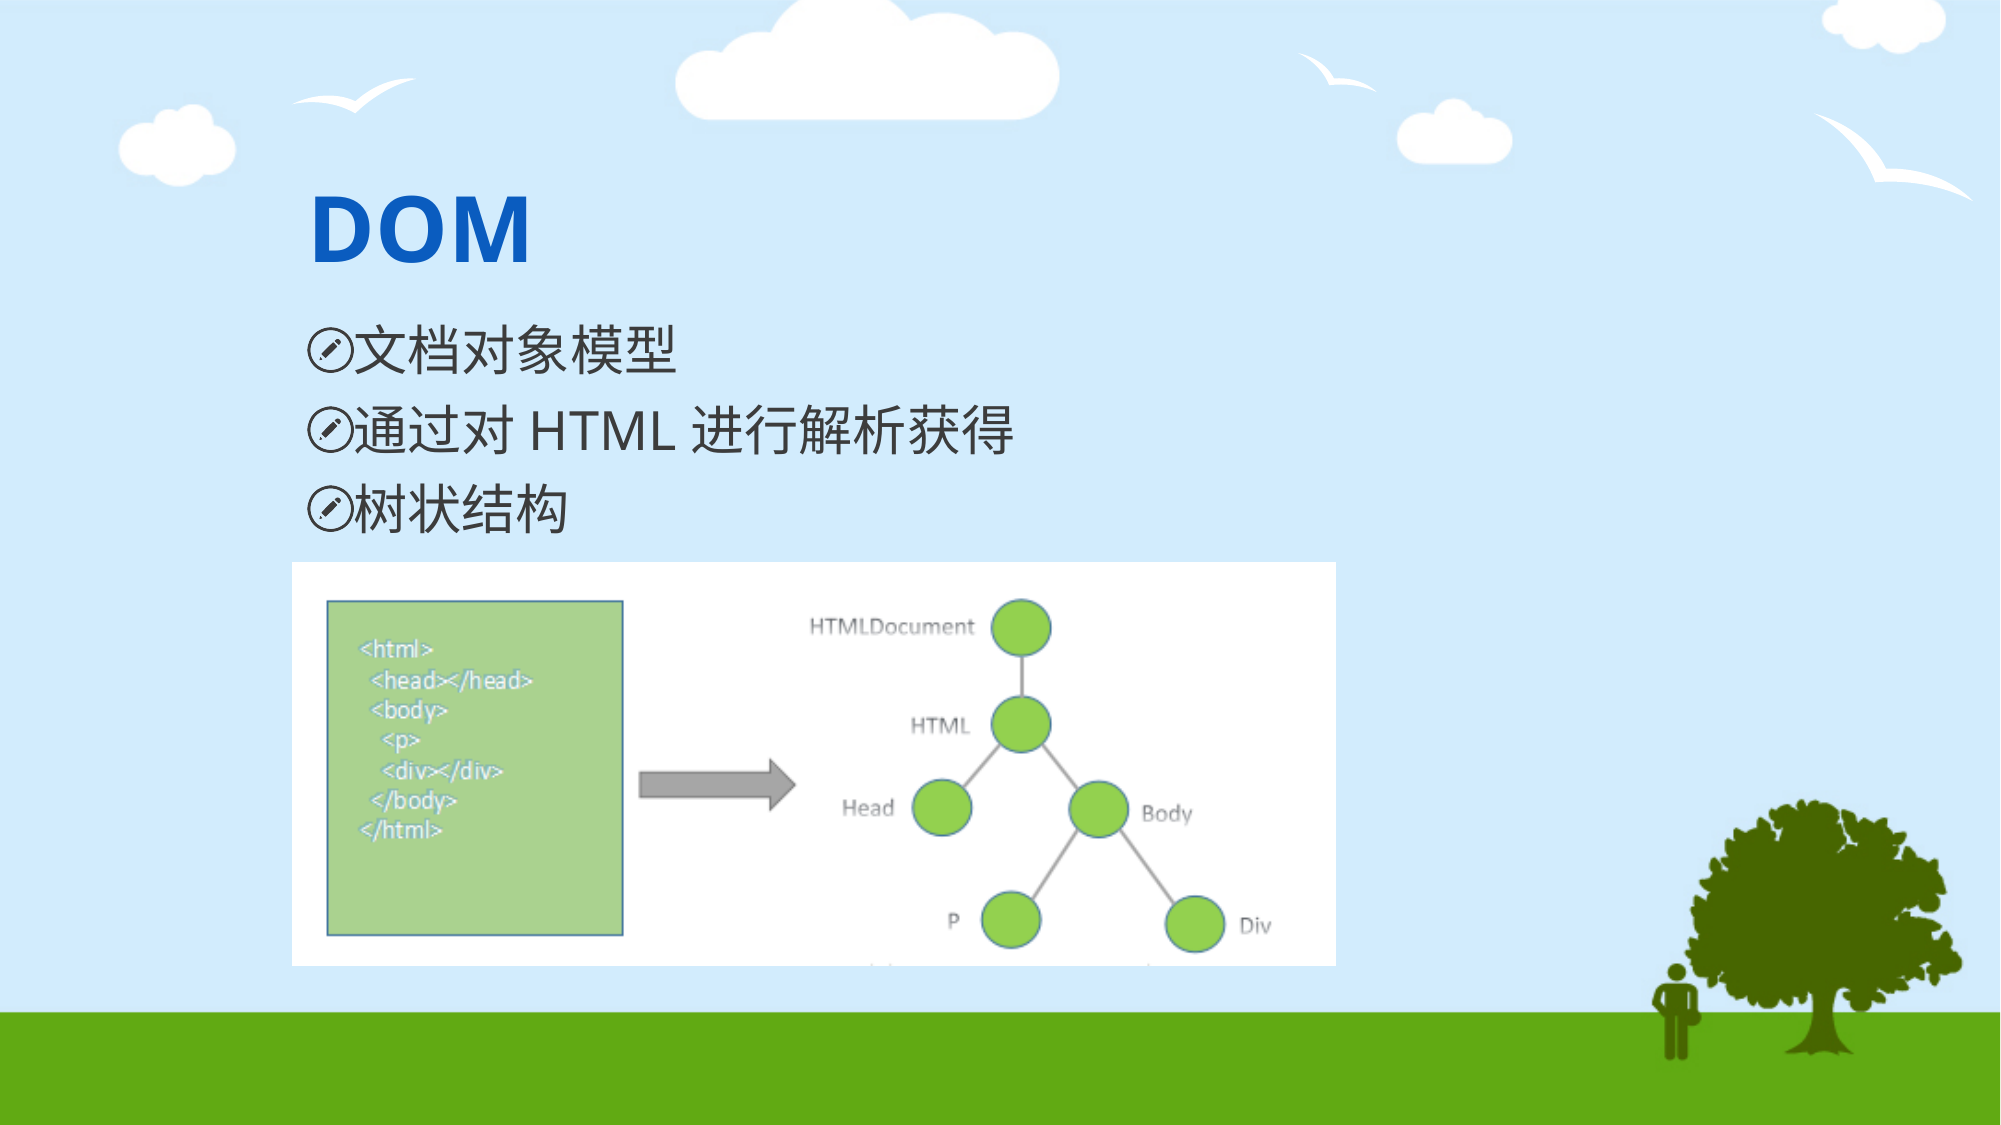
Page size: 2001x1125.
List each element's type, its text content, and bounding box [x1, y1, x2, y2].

list 文档对象模型 通过对HTML进行解析获得 树状结构 [292, 316, 1709, 1029]
title DOM [292, 168, 1705, 298]
picture [0, 0, 2001, 1125]
